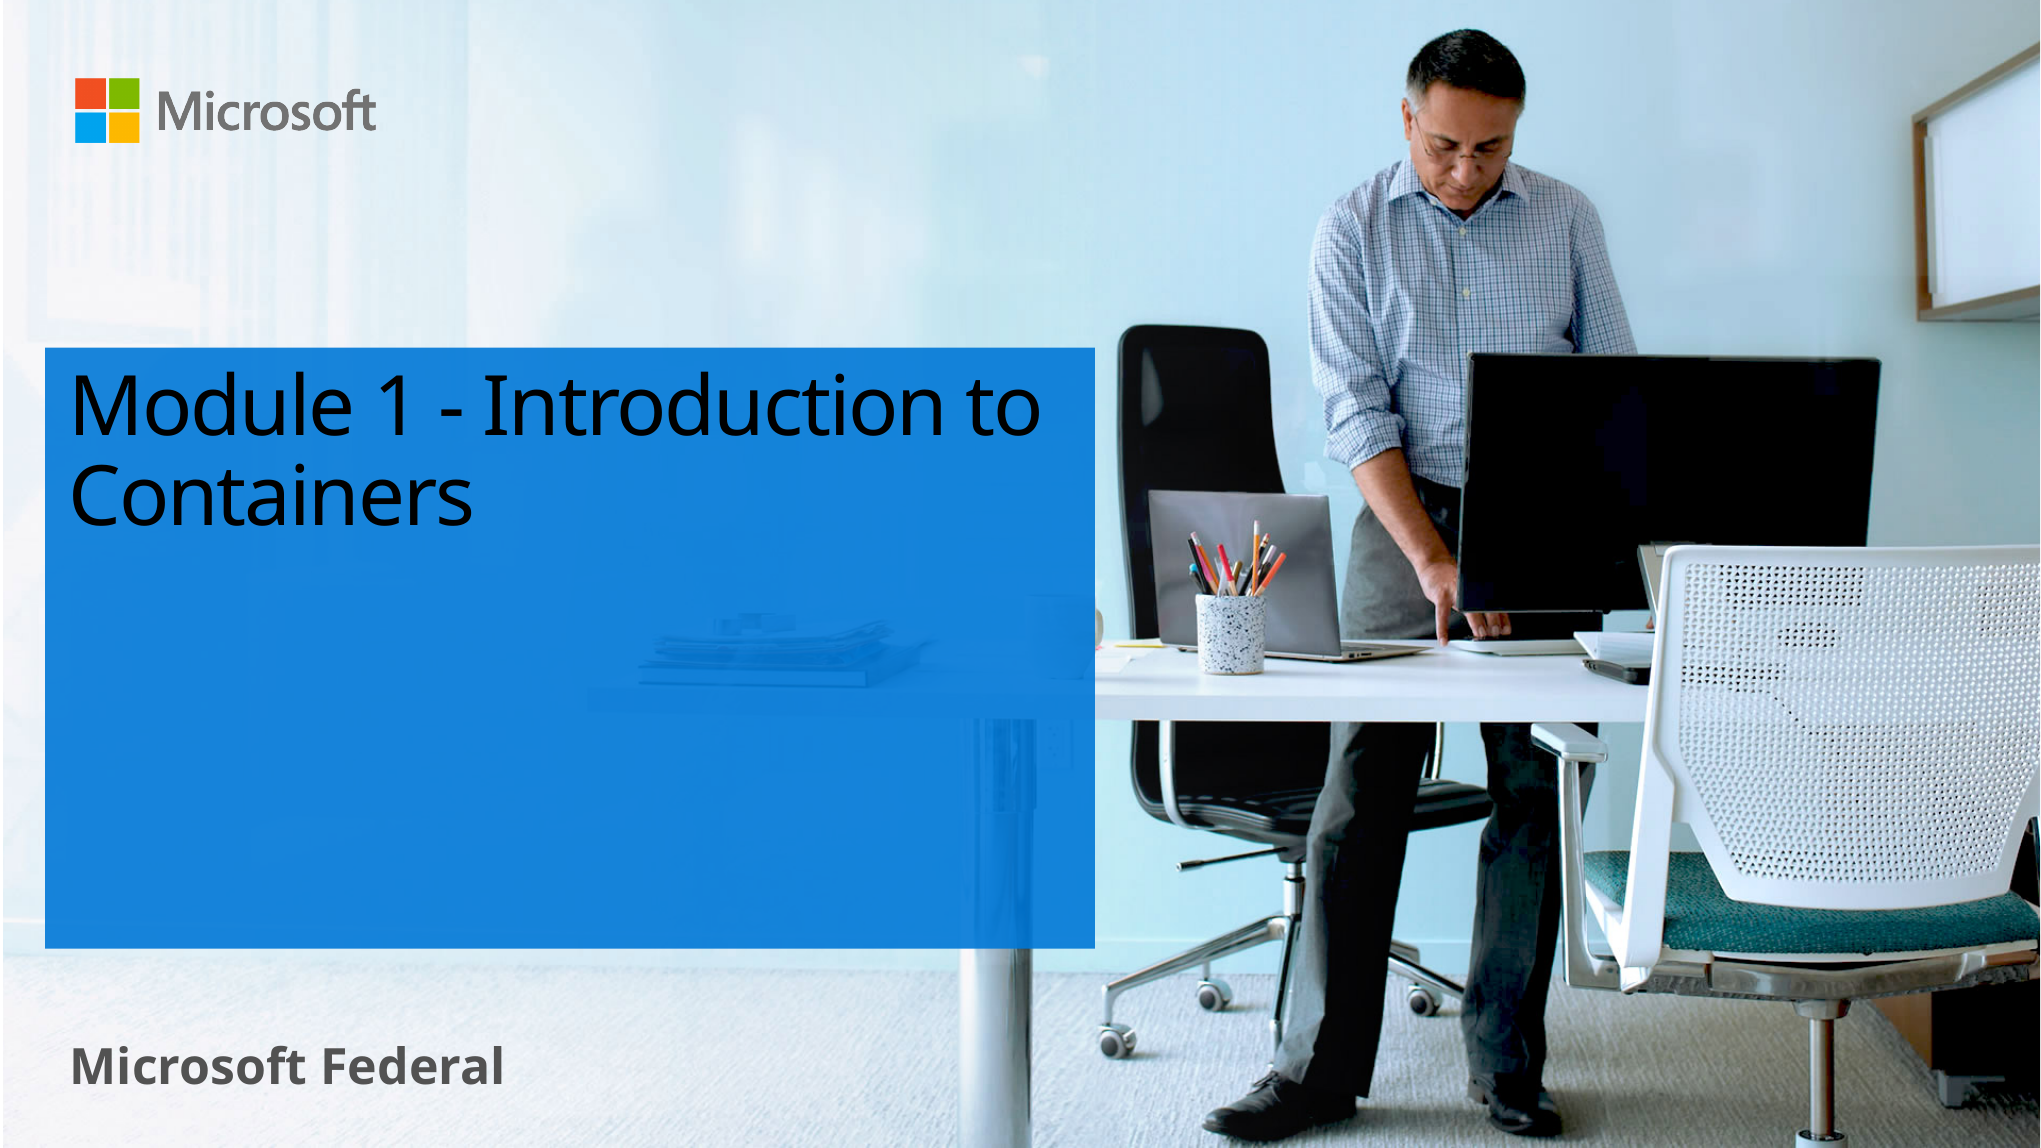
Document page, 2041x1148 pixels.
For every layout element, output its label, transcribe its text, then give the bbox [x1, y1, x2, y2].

title Module 1 - Introduction to Containers [45, 348, 1096, 949]
picture [3, 0, 2041, 1148]
